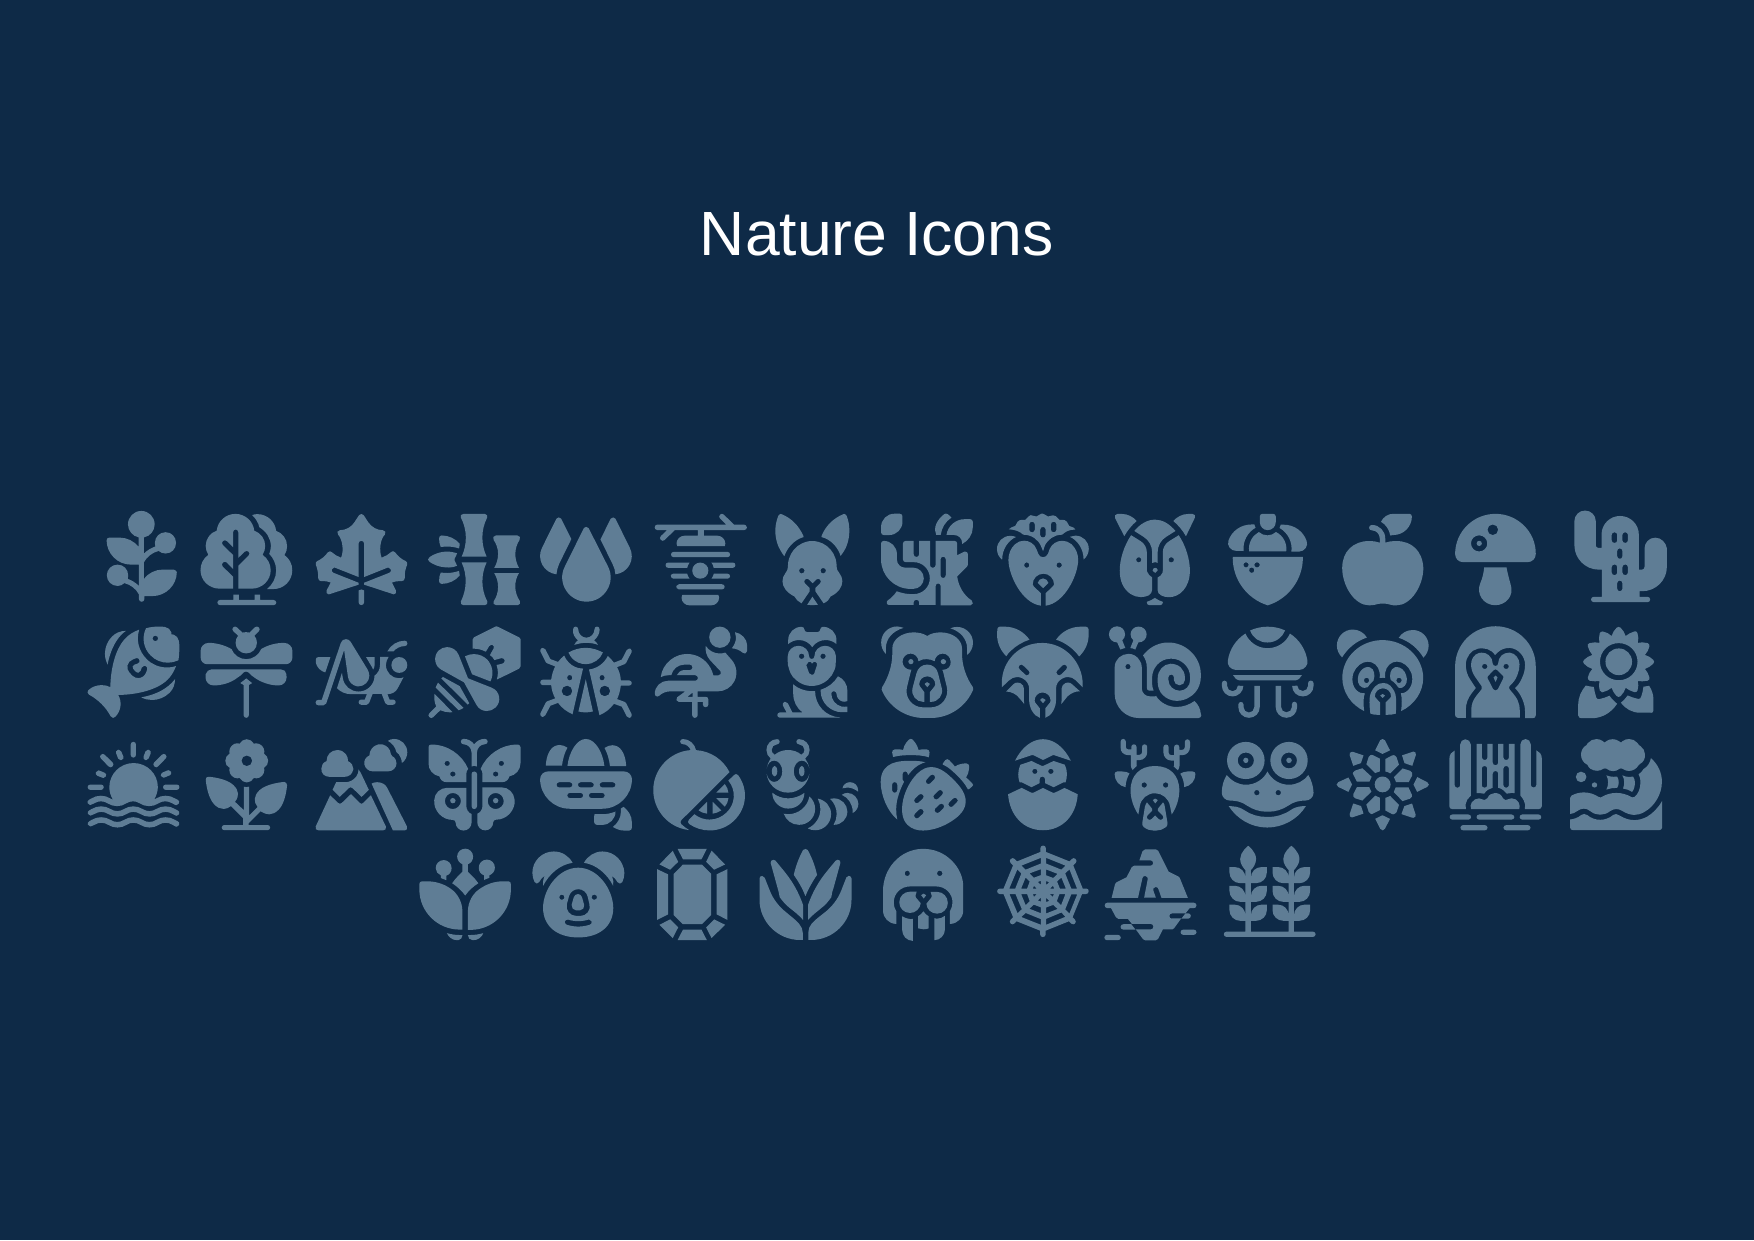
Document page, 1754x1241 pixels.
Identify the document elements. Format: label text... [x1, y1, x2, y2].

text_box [315, 638, 408, 706]
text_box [996, 626, 1089, 719]
text_box [106, 510, 177, 602]
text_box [427, 626, 521, 719]
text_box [1221, 626, 1314, 719]
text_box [539, 738, 633, 831]
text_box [777, 626, 848, 718]
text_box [315, 738, 408, 831]
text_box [1454, 513, 1537, 606]
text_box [315, 513, 408, 606]
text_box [652, 738, 749, 831]
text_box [1577, 626, 1655, 719]
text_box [1226, 513, 1309, 606]
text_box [880, 513, 975, 606]
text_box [654, 626, 748, 719]
text_box [997, 845, 1089, 938]
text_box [1454, 625, 1537, 719]
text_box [1569, 738, 1663, 831]
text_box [539, 626, 633, 719]
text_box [86, 741, 180, 828]
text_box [427, 513, 522, 606]
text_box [880, 738, 975, 831]
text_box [1449, 738, 1542, 831]
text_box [1114, 738, 1196, 831]
text_box Nature Icons [201, 173, 1553, 291]
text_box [1221, 741, 1314, 828]
text_box [1574, 510, 1667, 603]
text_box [535, 517, 636, 602]
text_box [1104, 849, 1197, 941]
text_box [1007, 738, 1079, 831]
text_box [1341, 513, 1424, 606]
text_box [654, 513, 748, 606]
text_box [880, 626, 974, 719]
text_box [86, 626, 180, 719]
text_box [1113, 513, 1197, 606]
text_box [1335, 738, 1430, 831]
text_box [656, 848, 728, 941]
text_box [1223, 845, 1316, 937]
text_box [419, 848, 512, 941]
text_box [205, 738, 288, 831]
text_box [200, 626, 293, 719]
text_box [1336, 629, 1429, 716]
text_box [200, 513, 293, 606]
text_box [532, 851, 625, 938]
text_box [882, 848, 965, 942]
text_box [774, 513, 851, 606]
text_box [766, 738, 859, 831]
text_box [996, 513, 1090, 606]
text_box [1108, 626, 1202, 719]
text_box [428, 738, 521, 831]
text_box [759, 848, 852, 941]
